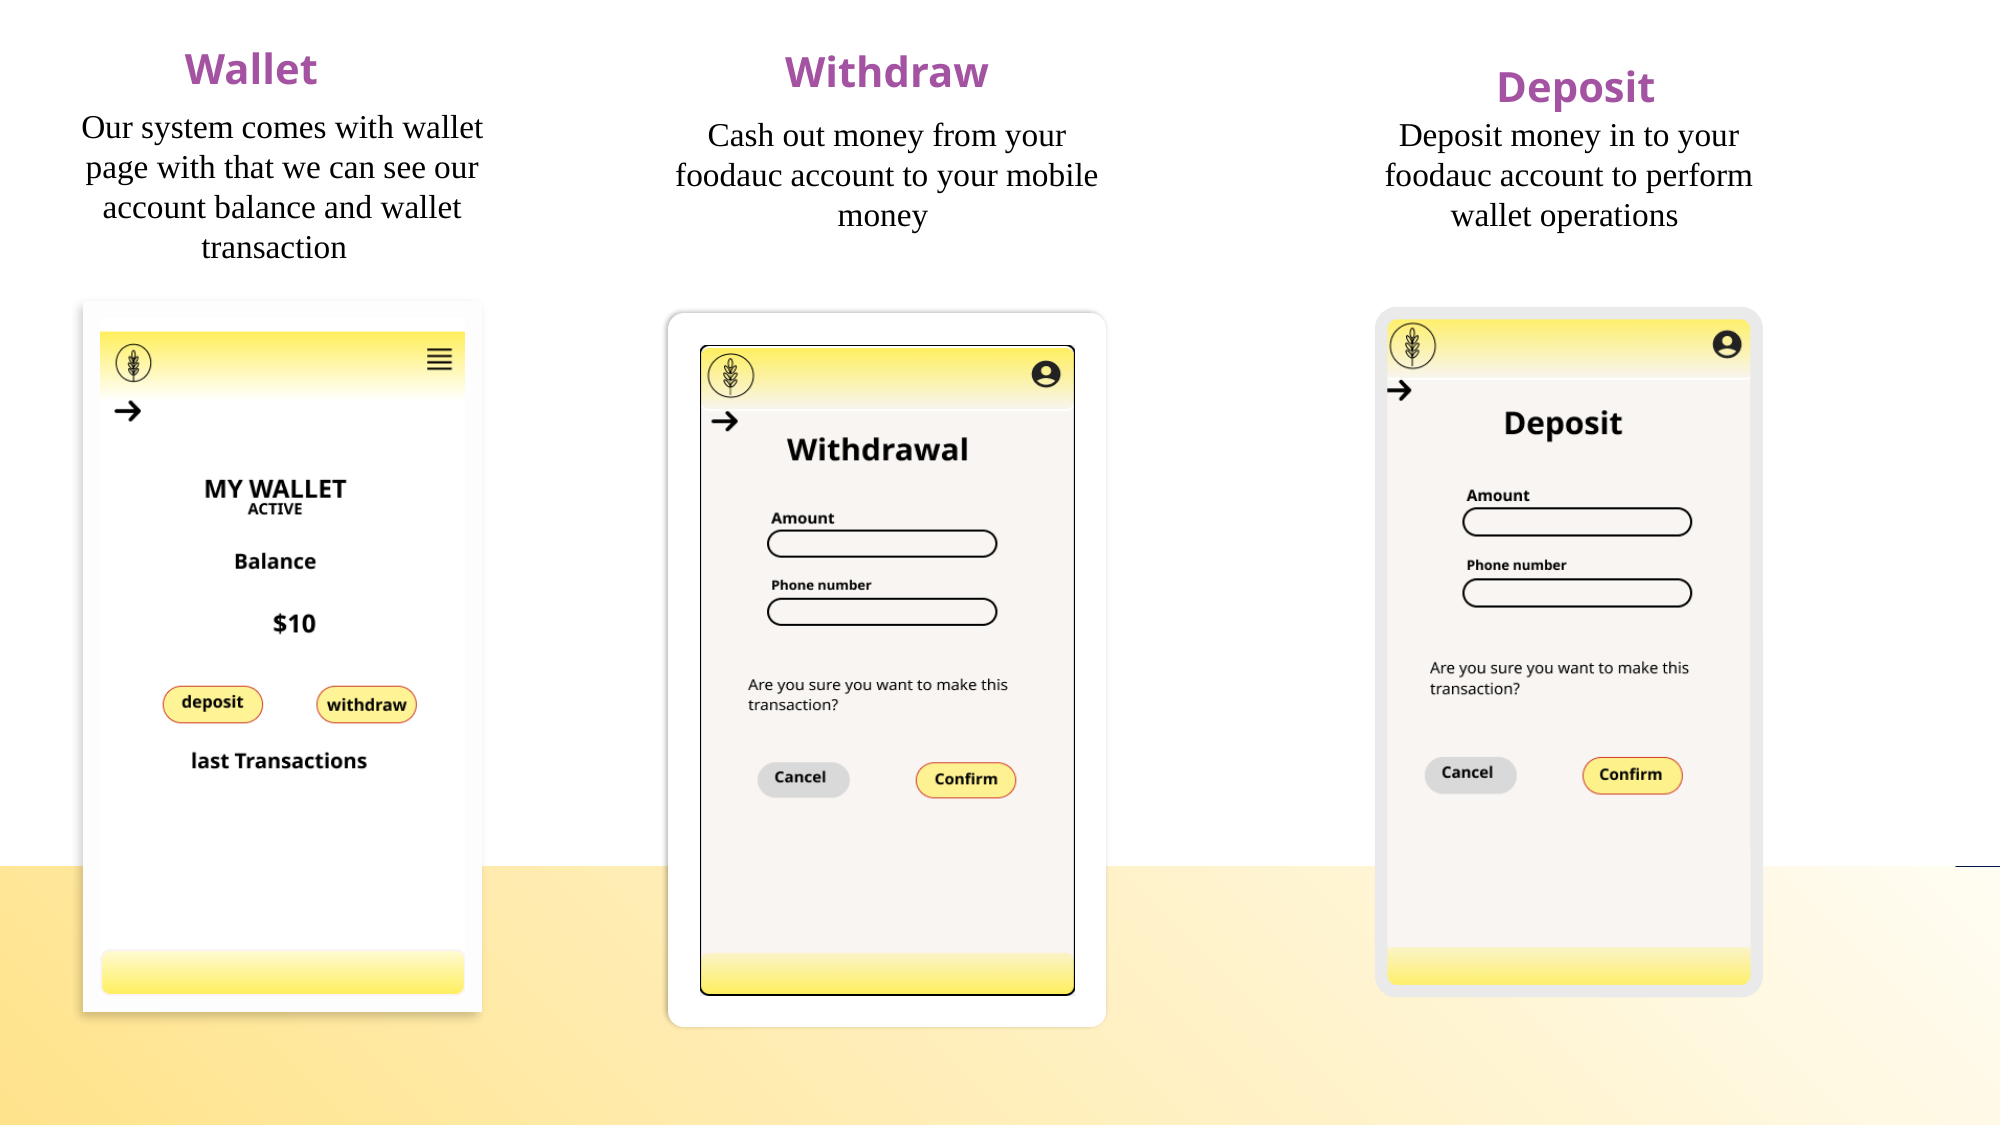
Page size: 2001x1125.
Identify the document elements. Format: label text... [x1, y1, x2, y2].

text_box Wallet [94, 35, 408, 100]
text_box Deposit [1419, 53, 1733, 119]
picture [0, 313, 2000, 1125]
text_box Cash out money from your foodauc account to your mobile money [655, 106, 1119, 241]
text_box Our system comes with wallet page with that we can see our account balance and wallet transaction [51, 98, 514, 273]
text_box Withdraw [730, 38, 1044, 103]
text_box Deposit money in to your foodauc account to perform wallet operations [1337, 106, 1801, 241]
